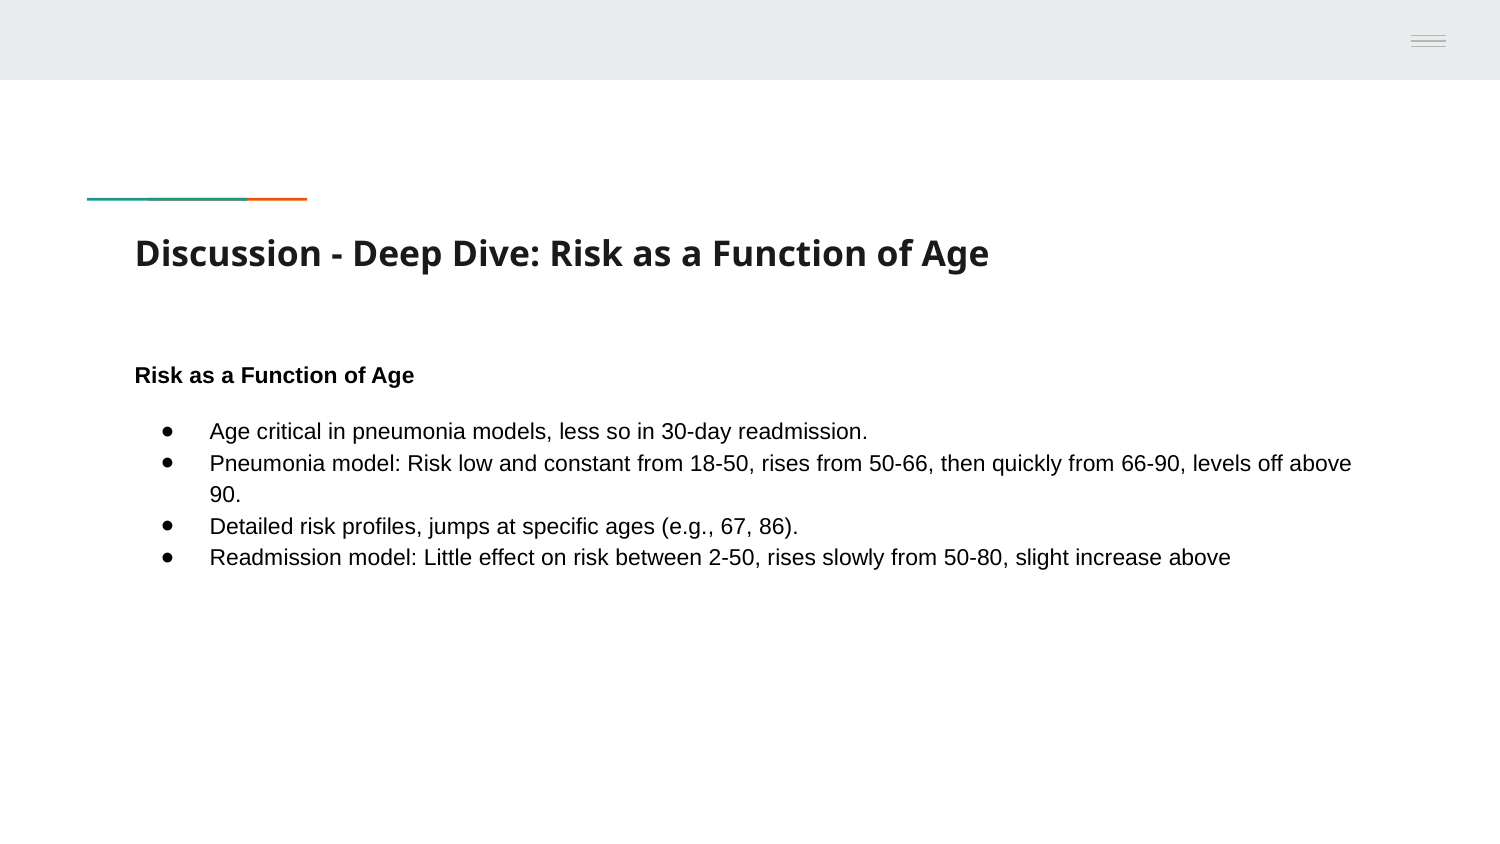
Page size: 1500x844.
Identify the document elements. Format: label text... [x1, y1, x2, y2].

title Discussion - Deep Dive: Risk as a Function of Age [119, 216, 1381, 305]
list Risk as a Function of Age Age critical in pneumonia models, less so in 30-day readmission. Pneumonia model: Risk low and constant from 18-50, rises from 50-66, then quickly from 66-90, levels off above 90. Detailed risk profiles, jumps at specific ages (e.g., 67, 86). Readmission model: Little effect on risk between 2-50, rises slowly from 50-80, slight increase above [119, 341, 1381, 712]
